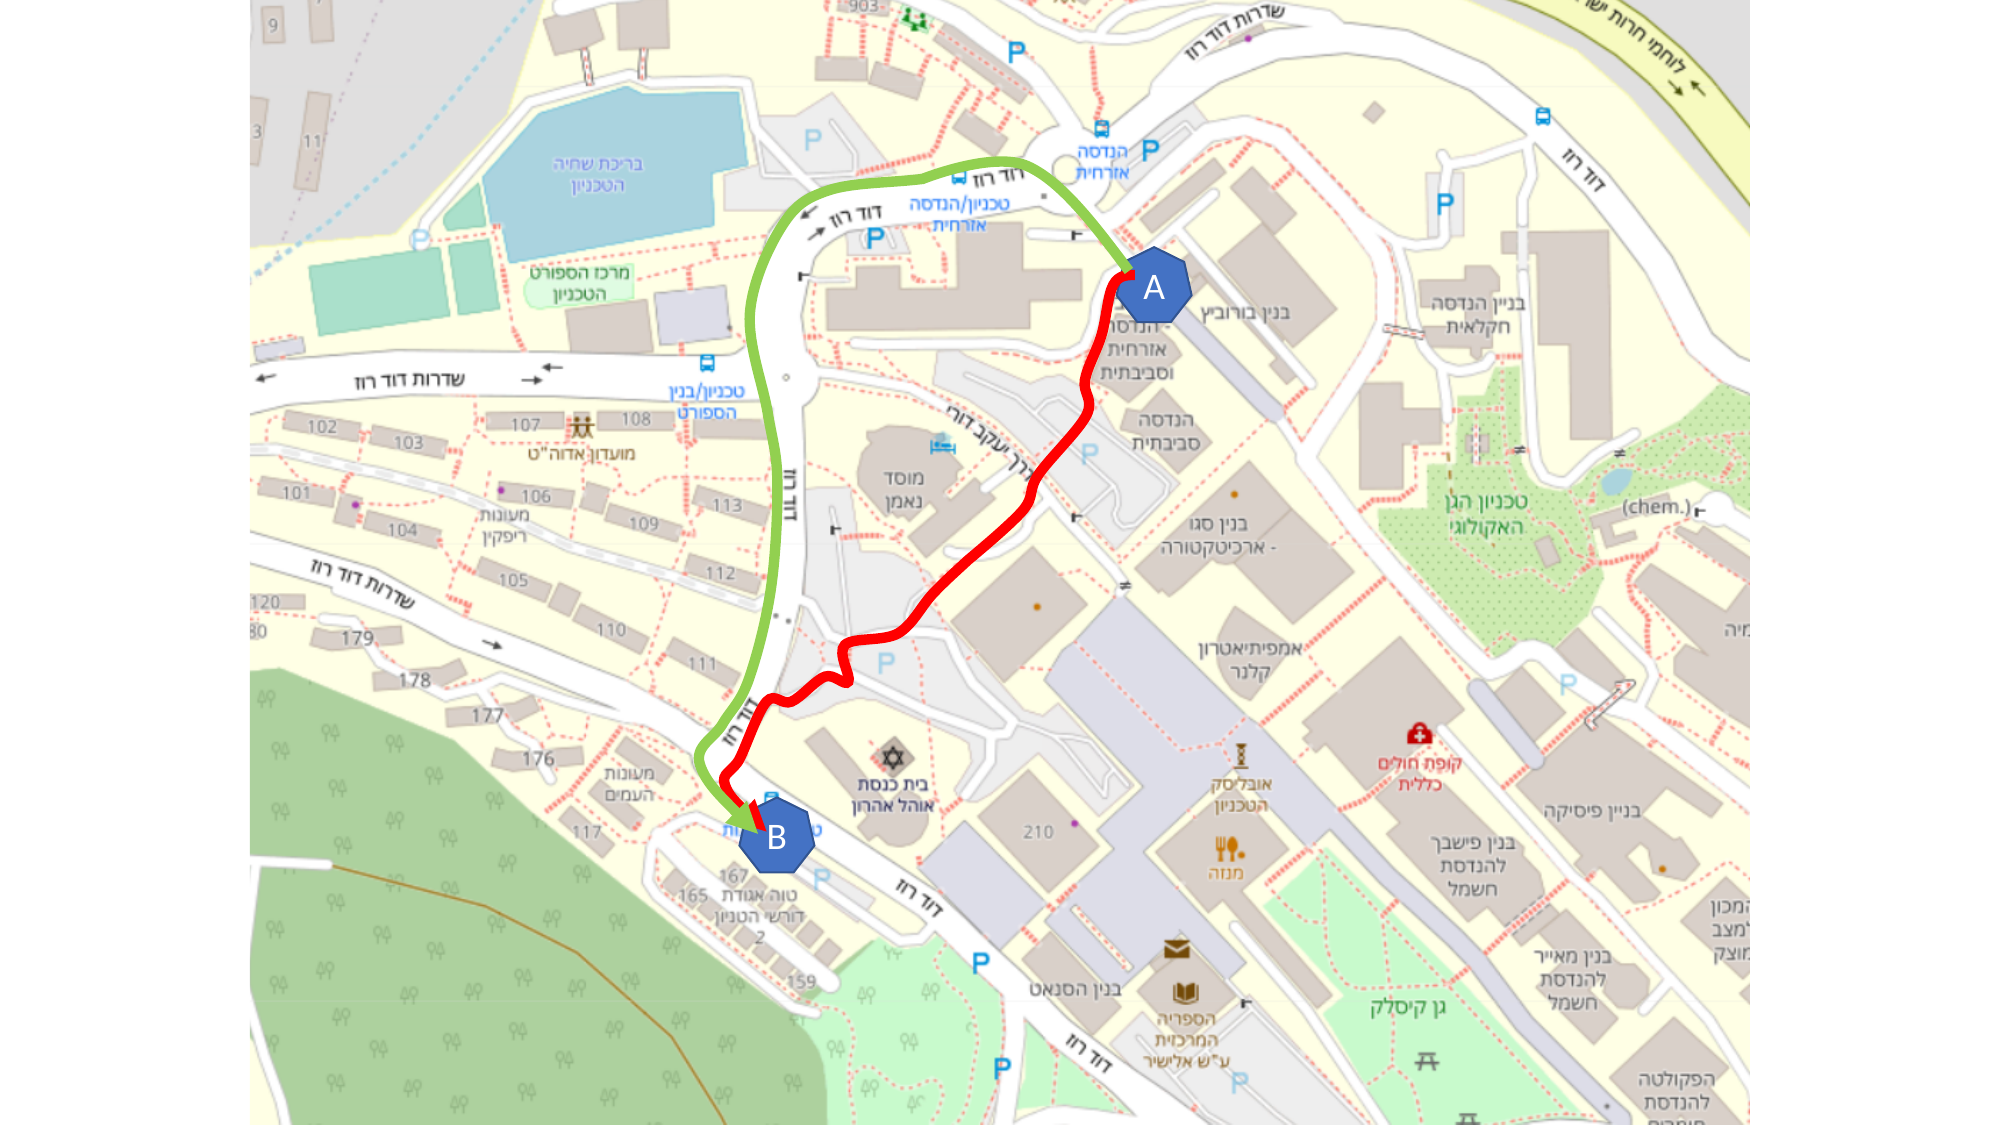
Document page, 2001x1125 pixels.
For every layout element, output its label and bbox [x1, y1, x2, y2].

picture [249, 0, 1750, 1125]
